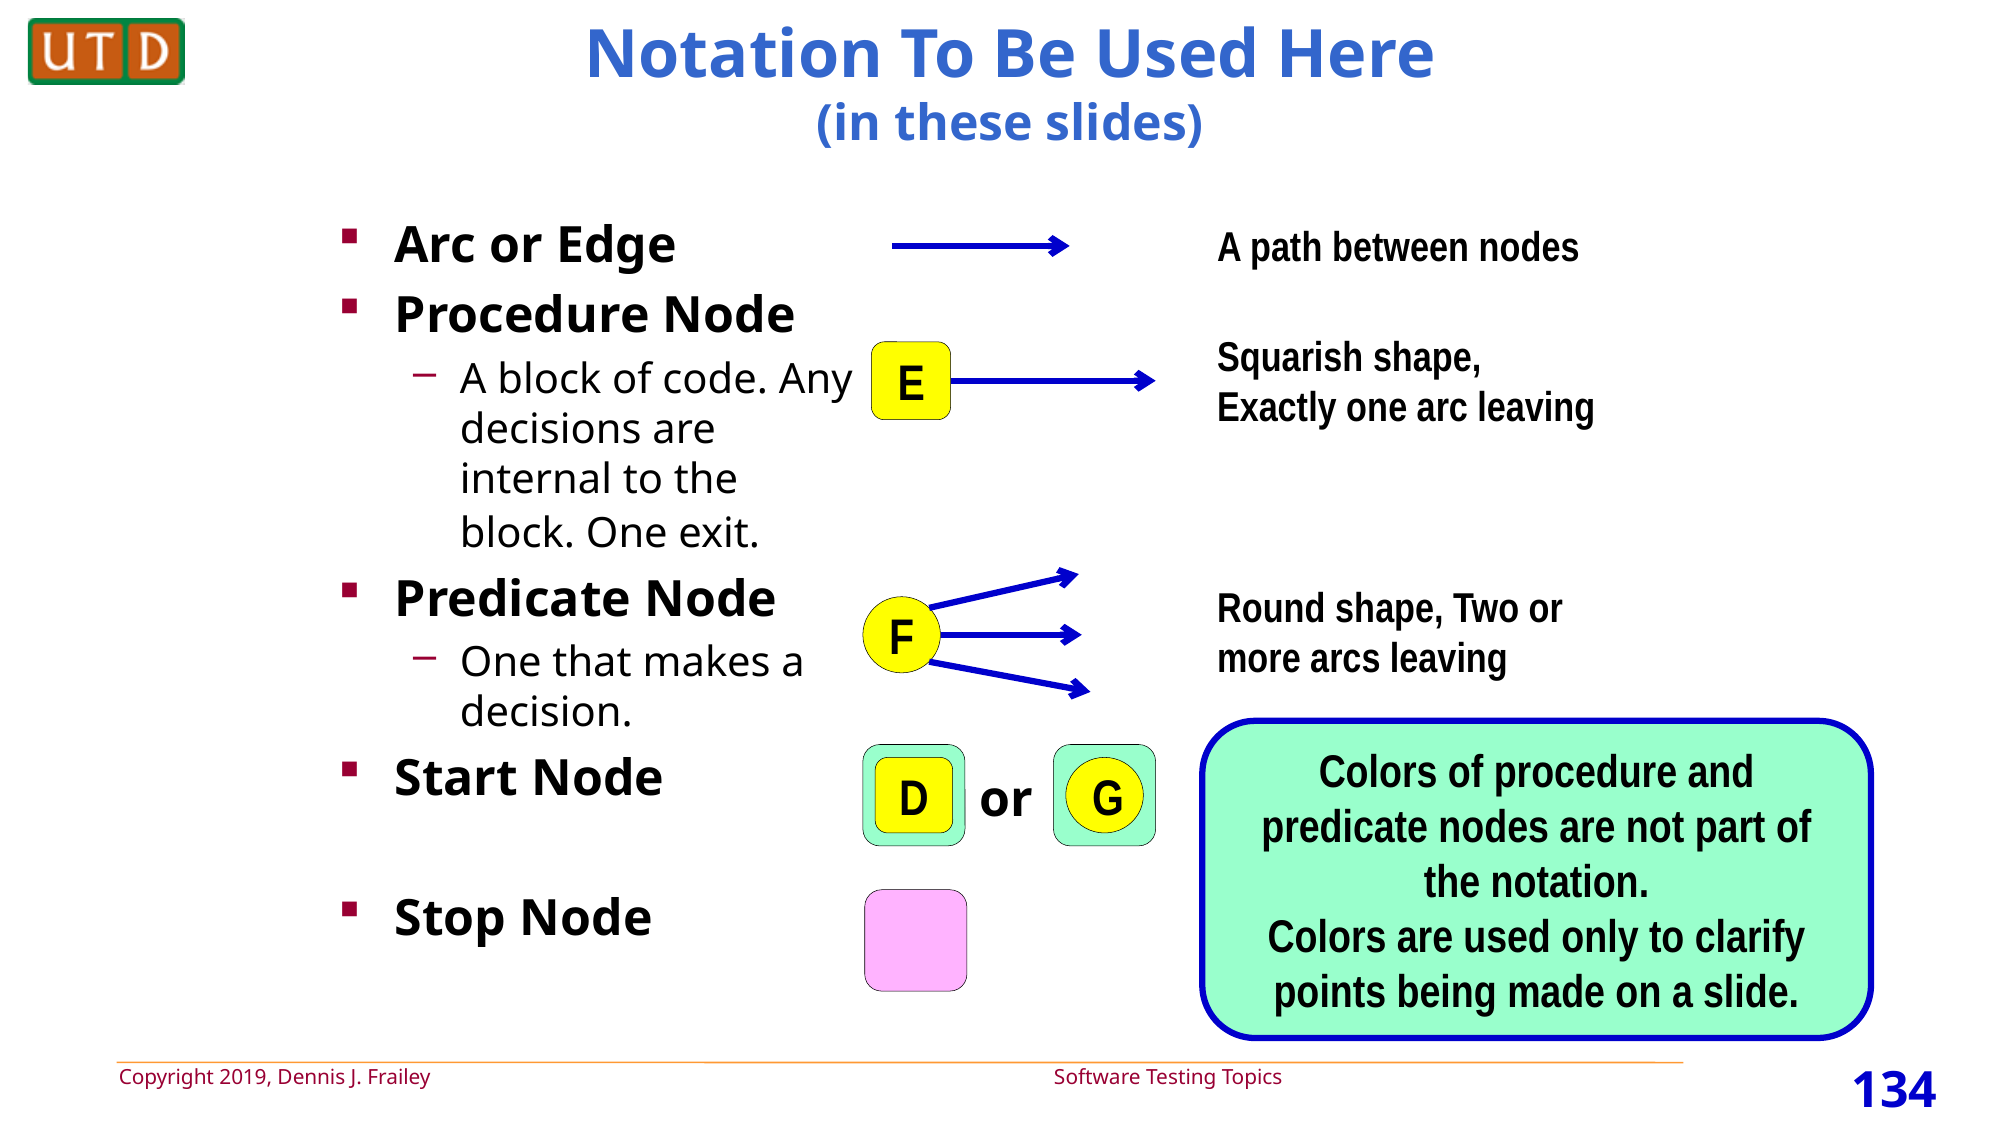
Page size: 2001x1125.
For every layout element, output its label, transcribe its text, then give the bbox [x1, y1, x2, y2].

picture [27, 18, 120, 85]
text_box A path between nodes [1202, 212, 1600, 278]
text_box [871, 322, 1618, 439]
text_box [864, 889, 967, 992]
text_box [862, 744, 1156, 847]
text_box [862, 572, 1660, 693]
text_box Colors of procedure and predicate nodes are not part of the notation. Colors are used only to clarify points being made on a slide. [1202, 720, 1871, 1039]
title Notation To Be Used Here (in these slides) [120, 12, 1901, 149]
list Arc or Edge Procedure Node A block of code. Any decisions are internal to the block. One exit. Predicate Node One that makes a decision. Start Node Stop Node [323, 205, 876, 996]
